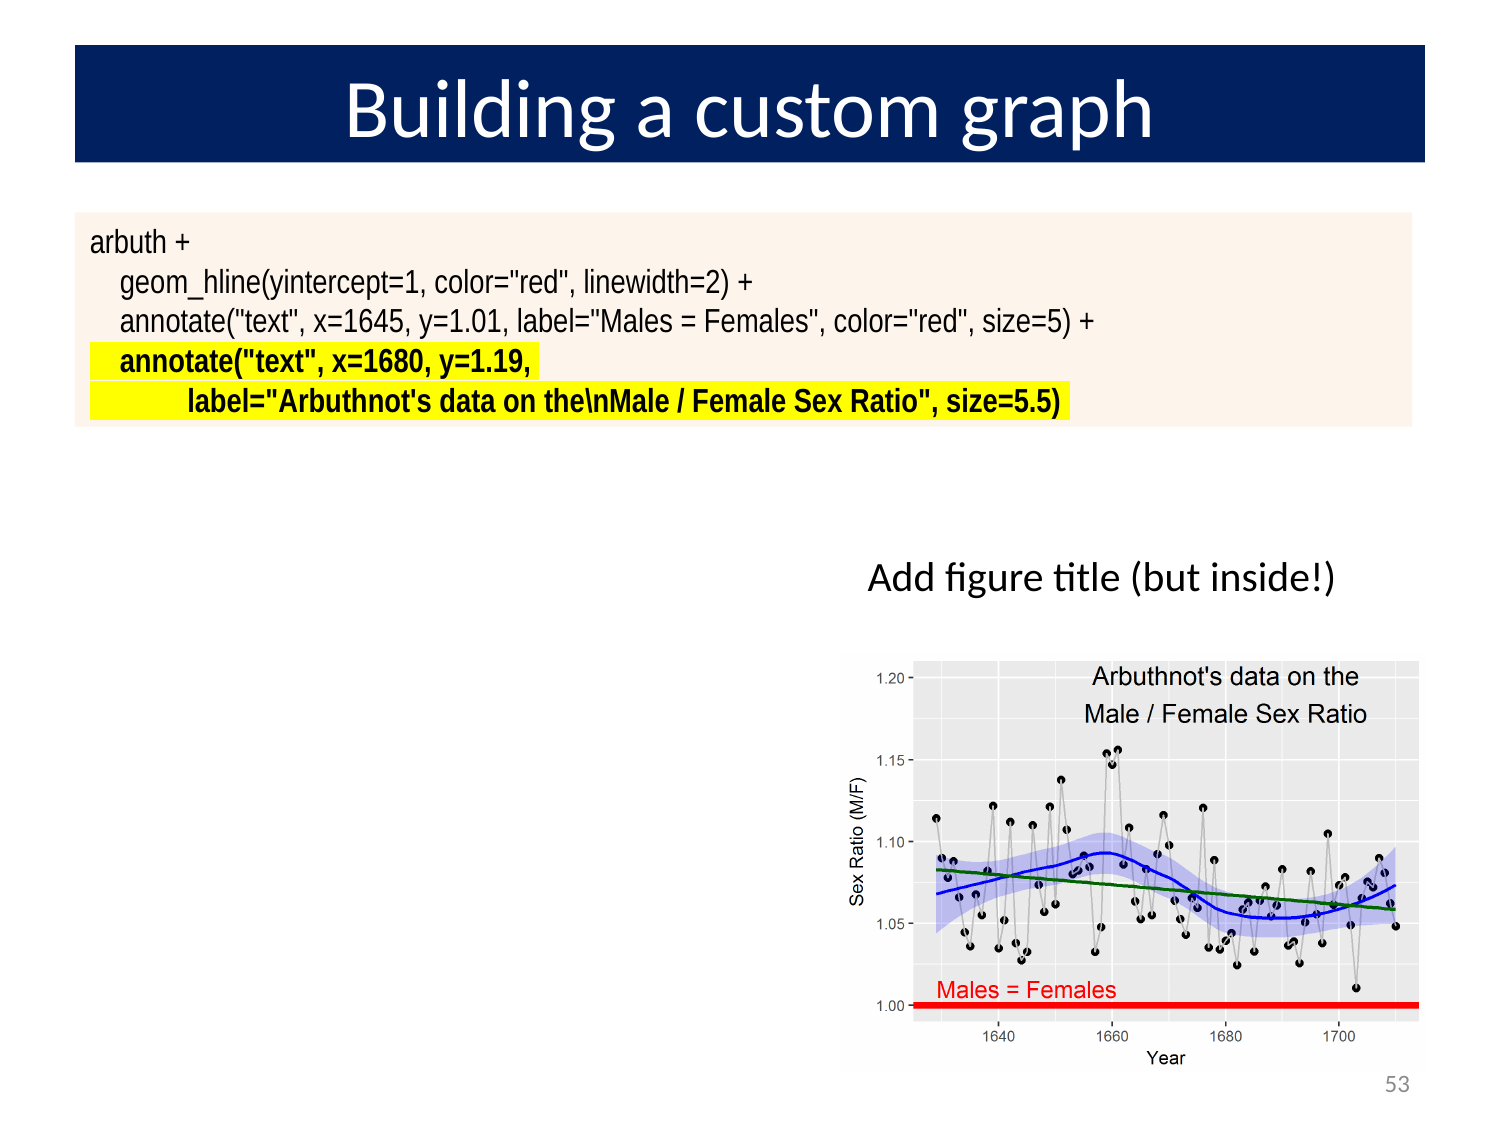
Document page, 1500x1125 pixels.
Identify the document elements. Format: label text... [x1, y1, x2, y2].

slide_number 53 [1074, 1081, 1425, 1103]
text_box arbuth + geom_hline(yintercept=1, color="red", linewidth=2) + annotate("text", x=1645, y=1.01, label="Males = Females", color="red", size=5) + annotate("text", x=1680, y=1.19, label="Arbuthnot's data on the\nMale / Female Sex Ratio", size=5.5) [74, 212, 1413, 427]
text_box Add figure title (but inside!) [852, 542, 1416, 608]
title Building a custom graph [75, 45, 1425, 163]
picture [839, 652, 1429, 1073]
